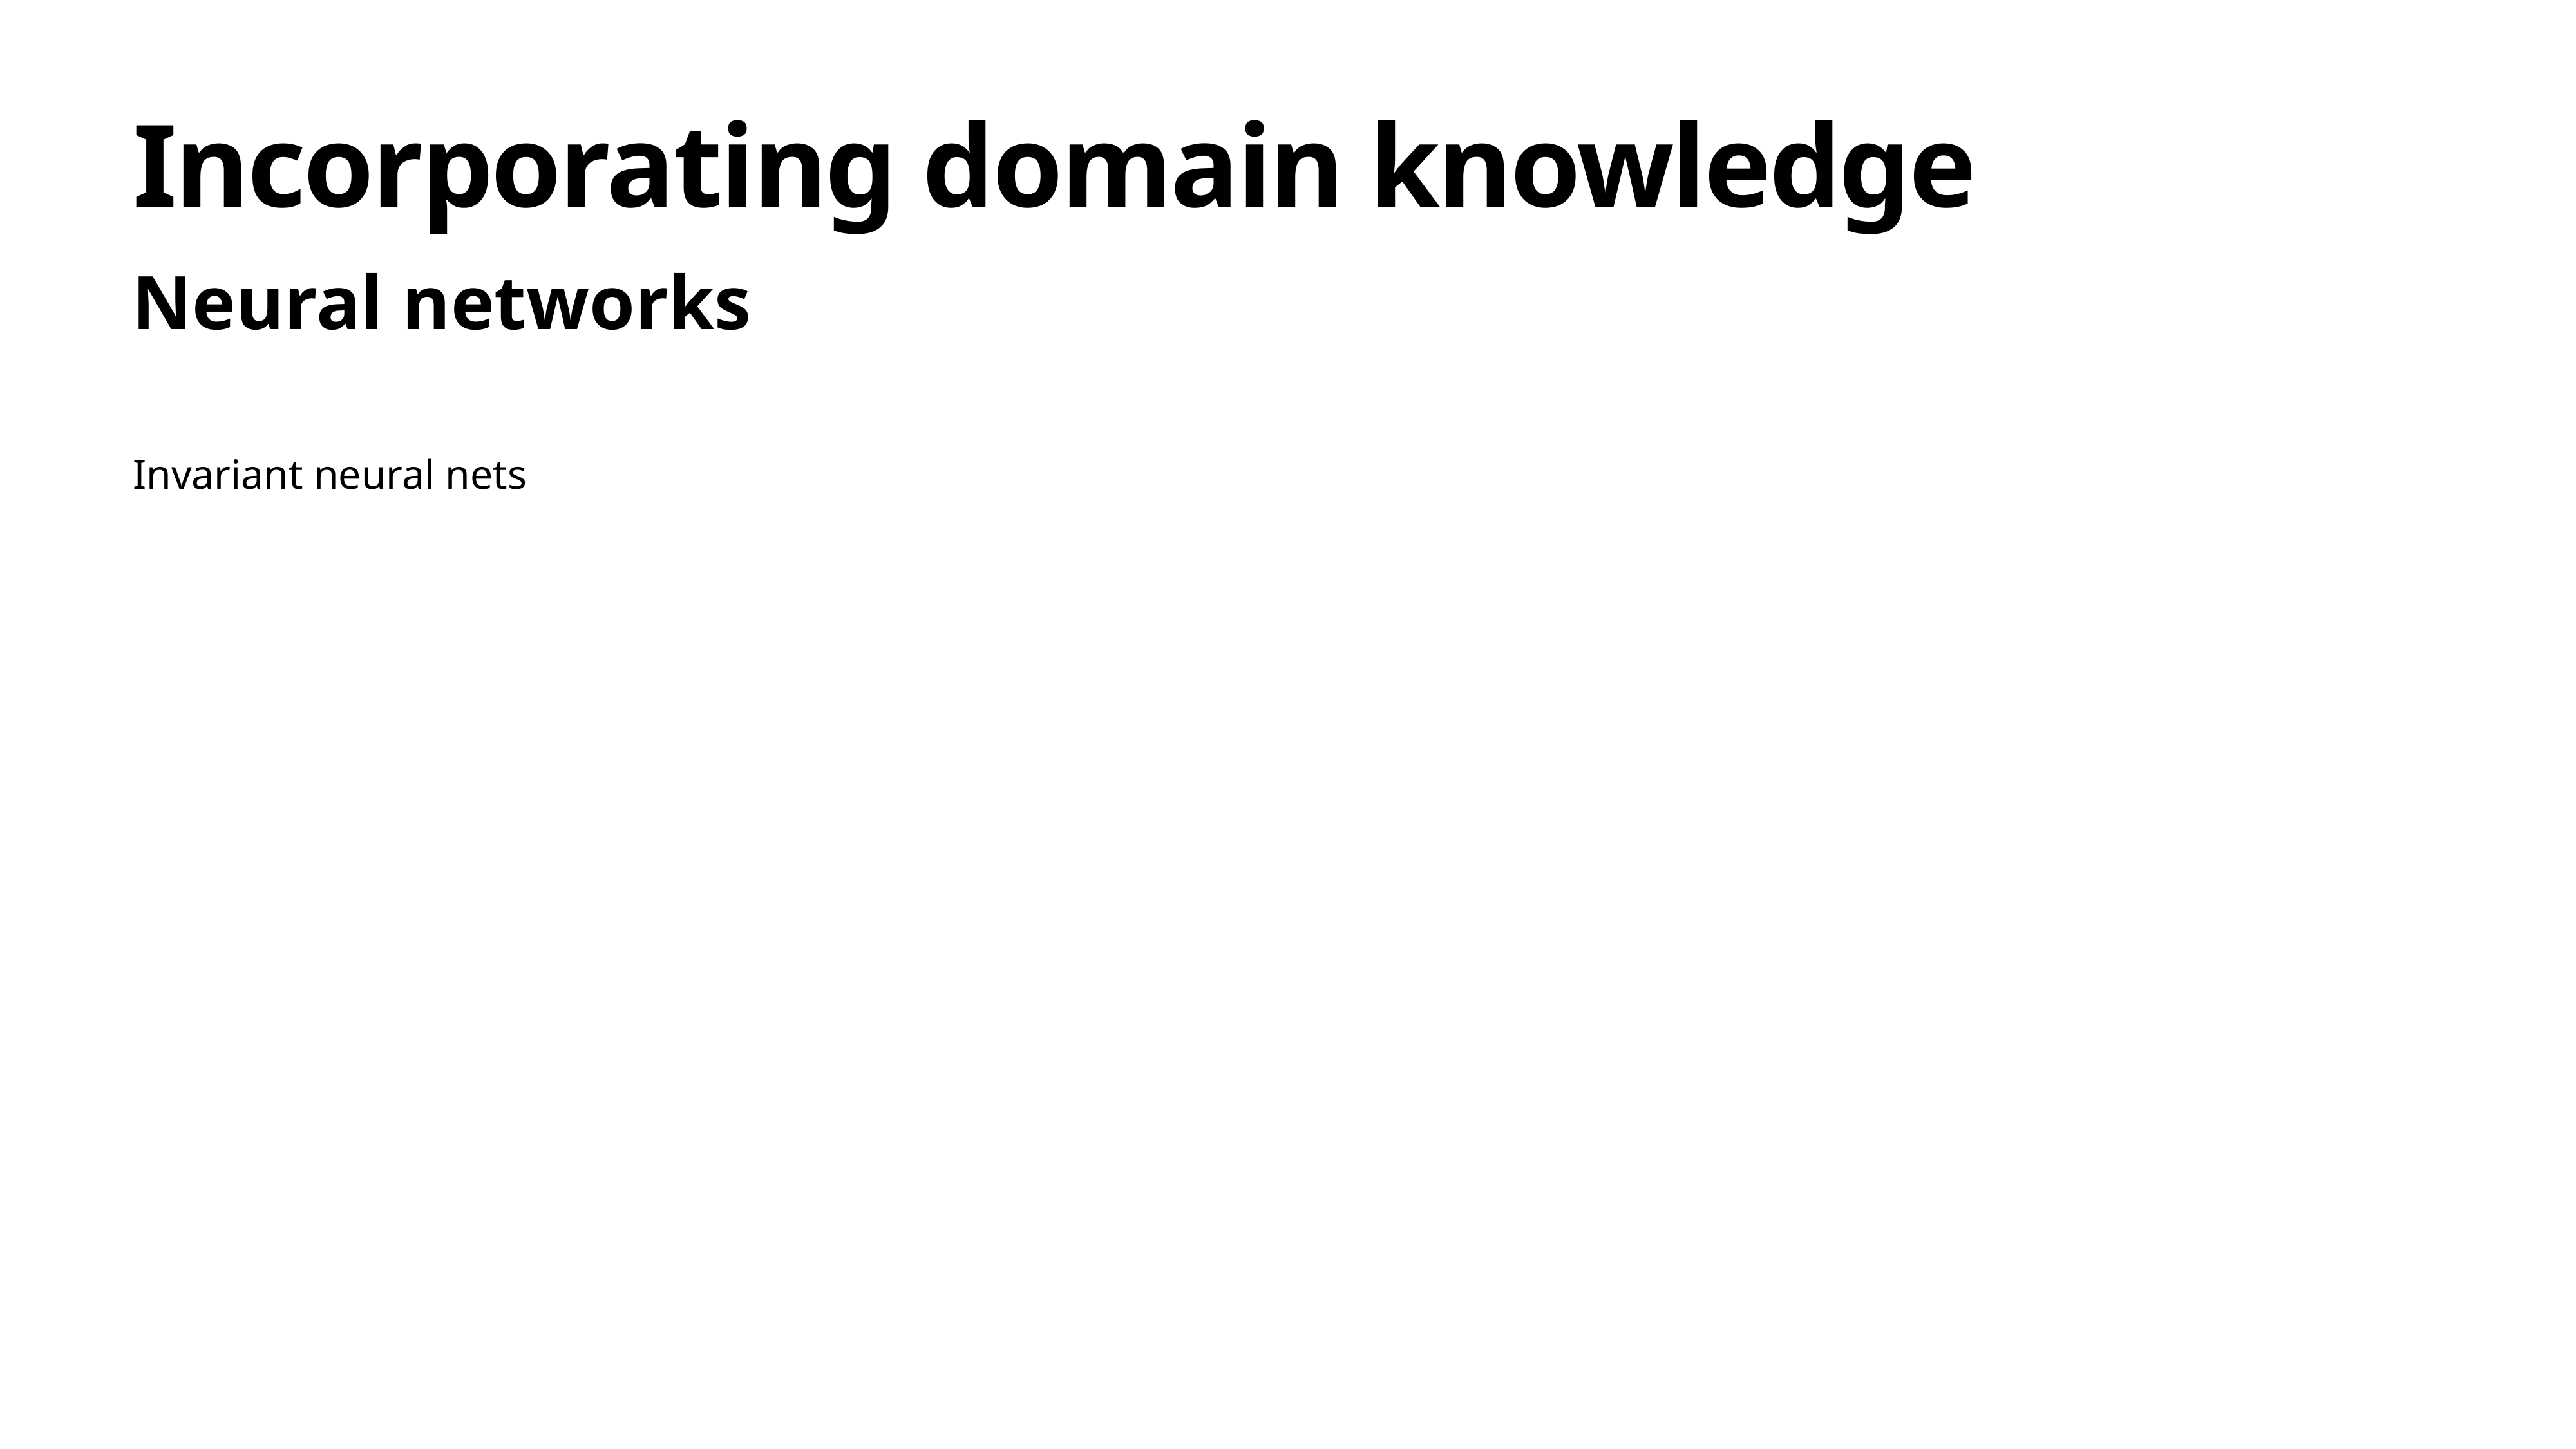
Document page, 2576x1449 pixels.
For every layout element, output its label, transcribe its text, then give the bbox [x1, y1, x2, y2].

list Neural networks [127, 250, 2449, 350]
title Incorporating domain knowledge [127, 113, 2449, 250]
list Invariant neural nets [127, 448, 2449, 1321]
